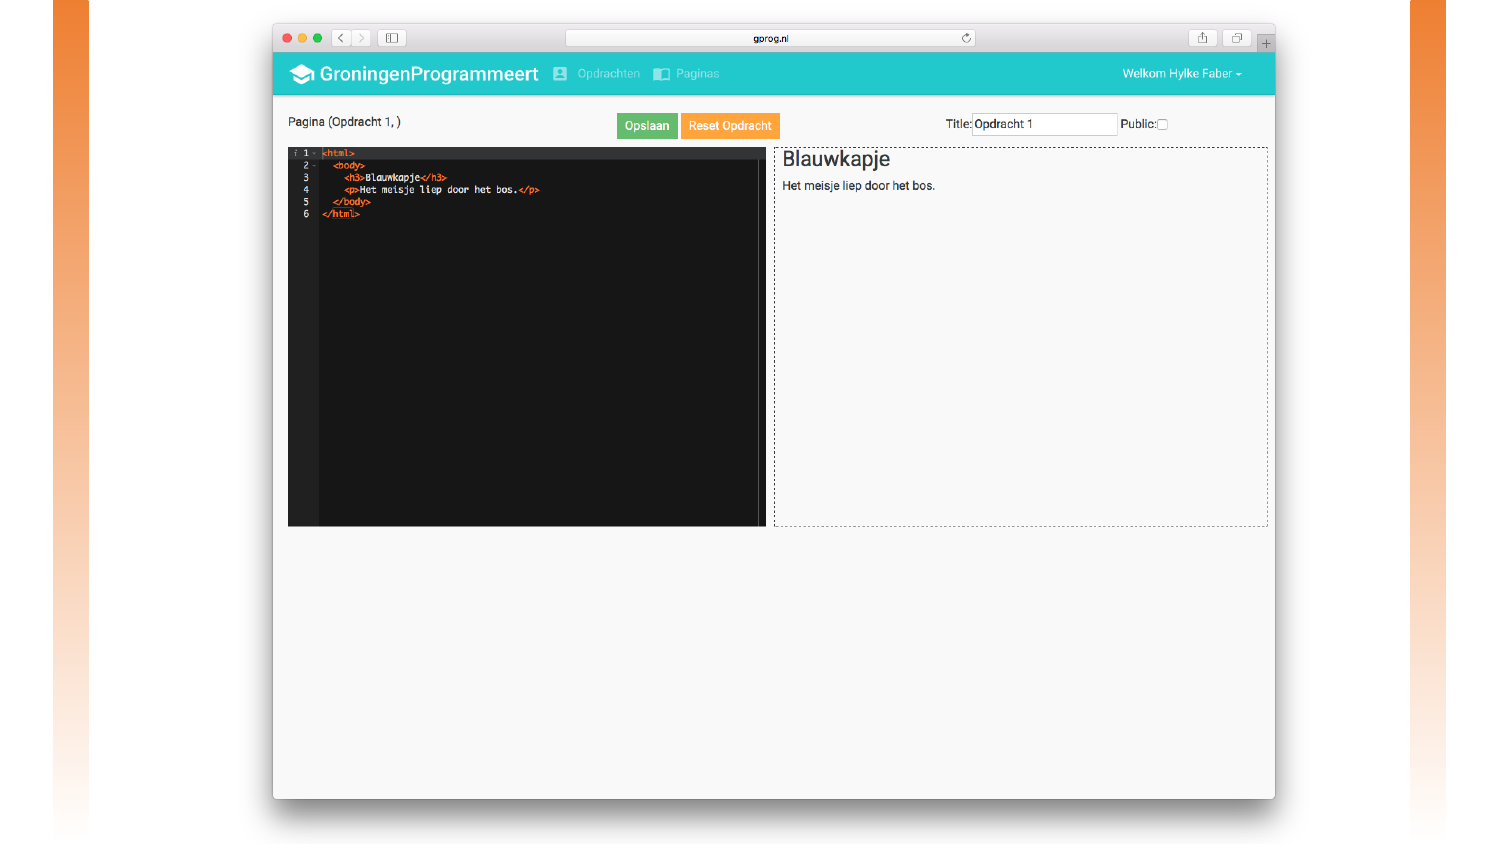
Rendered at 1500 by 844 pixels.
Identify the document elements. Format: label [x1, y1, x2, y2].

picture [229, 0, 1318, 844]
